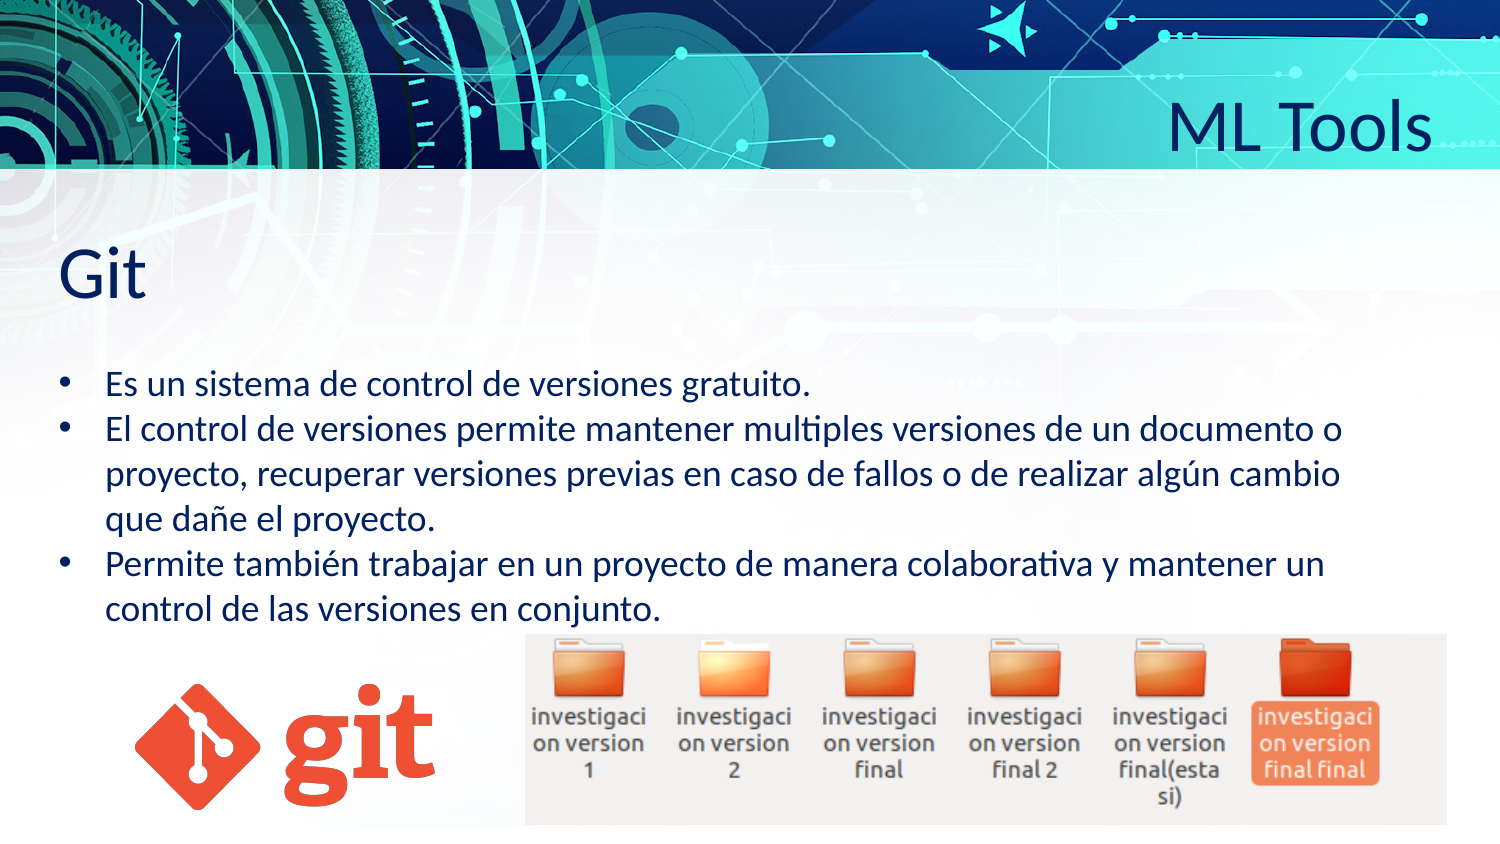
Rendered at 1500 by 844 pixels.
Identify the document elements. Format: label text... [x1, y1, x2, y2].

text_box Git Es un sistema de control de versiones gratuito. El control de versiones permite mantener multiples versiones de un documento o proyecto, recuperar versiones previas en caso de fallos o de realizar algún cambio que dañe el proyecto. Permite también trabajar en un proyecto de manera colaborativa y mantener un control de las versiones en conjunto. [43, 216, 1420, 773]
picture [0, 0, 1500, 844]
text_box ML Tools [73, 71, 1450, 171]
